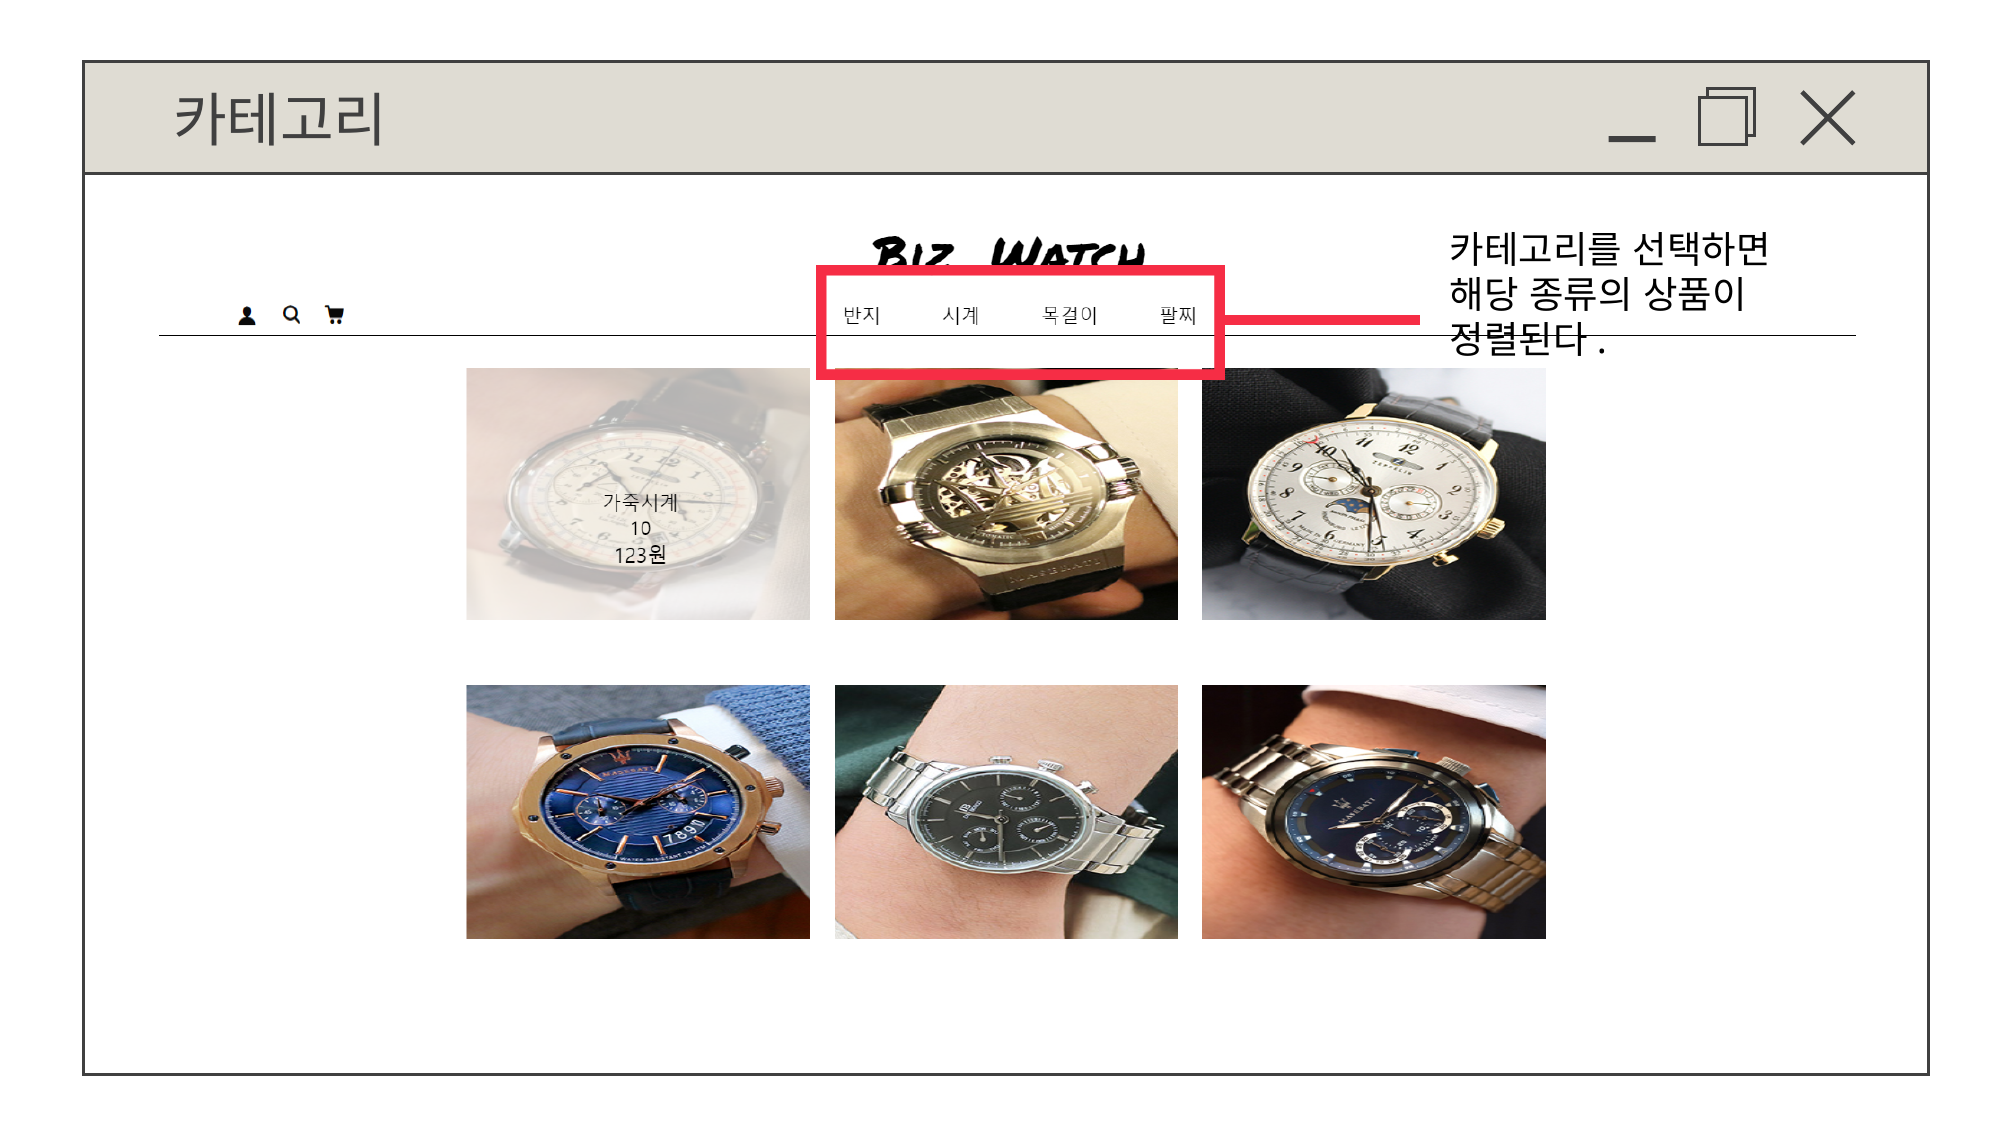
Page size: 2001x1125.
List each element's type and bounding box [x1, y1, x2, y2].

text_box [83, 61, 1929, 1075]
picture [159, 218, 1856, 1003]
